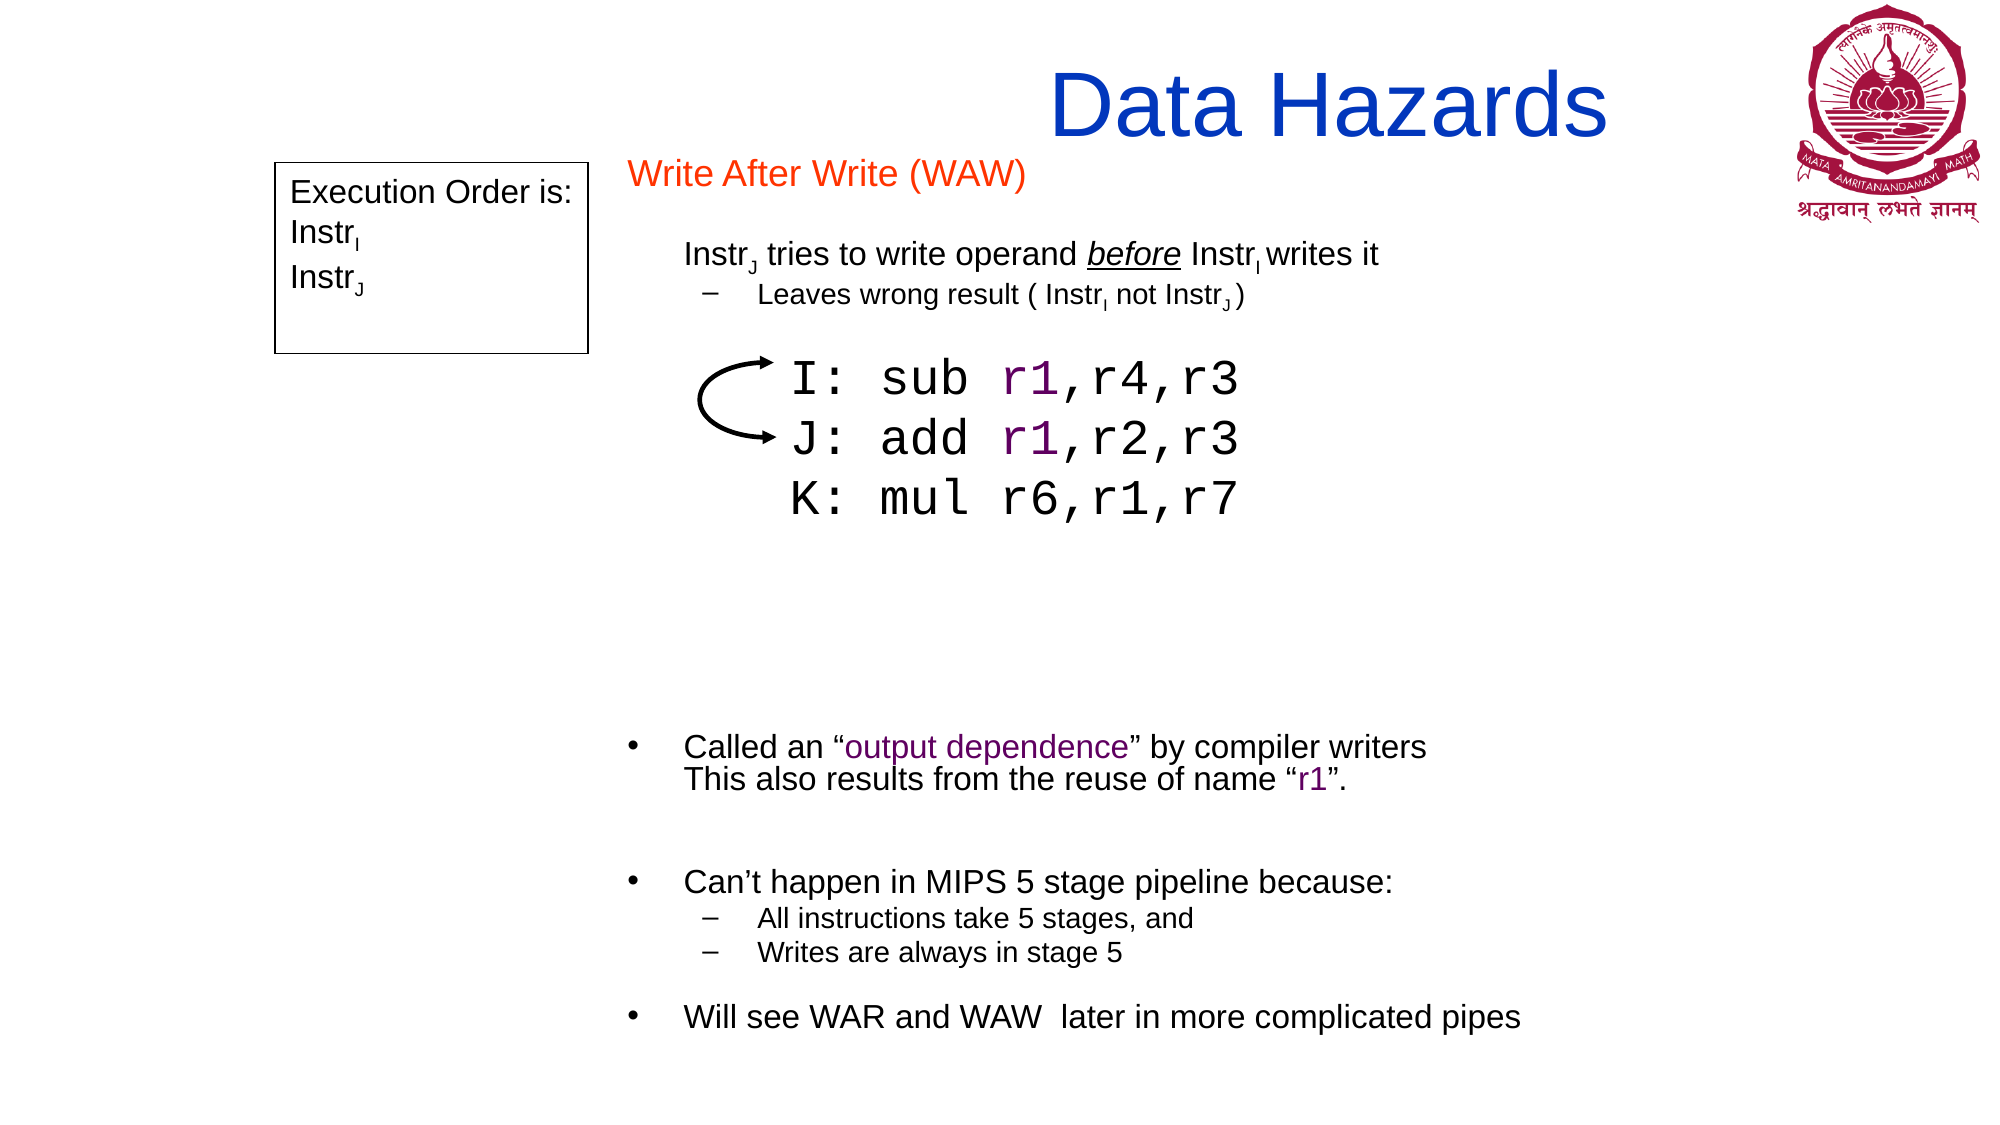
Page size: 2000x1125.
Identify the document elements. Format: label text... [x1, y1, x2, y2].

title Data Hazards [874, 37, 1625, 149]
picture [1776, 1, 2000, 225]
list Write After Write (WAW) InstrJ tries to write operand before InstrI writes it Leaves wrong result ( InstrI not InstrJ ) Called an “output dependence” by compiler writers This also results from the reuse of name “r1”. Can’t happen in MIPS 5 stage pipeline because: All instructions take 5 stages, and Writes are always in stage 5 Will see WAR and WAW later in more complicated pipes [612, 149, 1725, 1075]
text_box Execution Order is: InstrI InstrJ [275, 162, 589, 354]
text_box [699, 337, 1325, 535]
